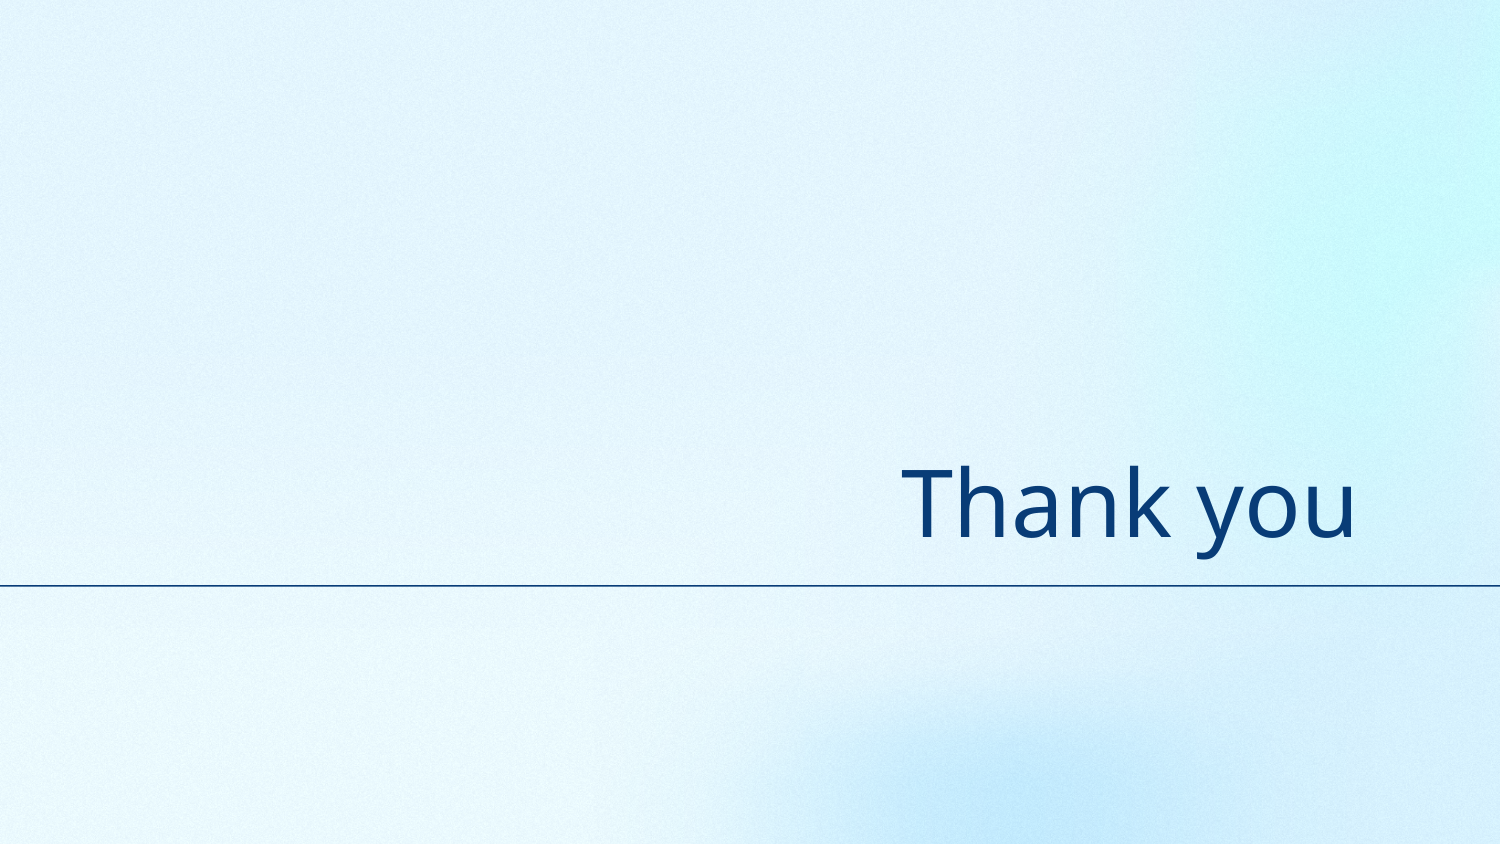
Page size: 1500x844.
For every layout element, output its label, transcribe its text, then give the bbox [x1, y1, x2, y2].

picture [0, 0, 1500, 585]
text_box Thank you [761, 429, 1375, 572]
picture [0, 587, 1500, 844]
